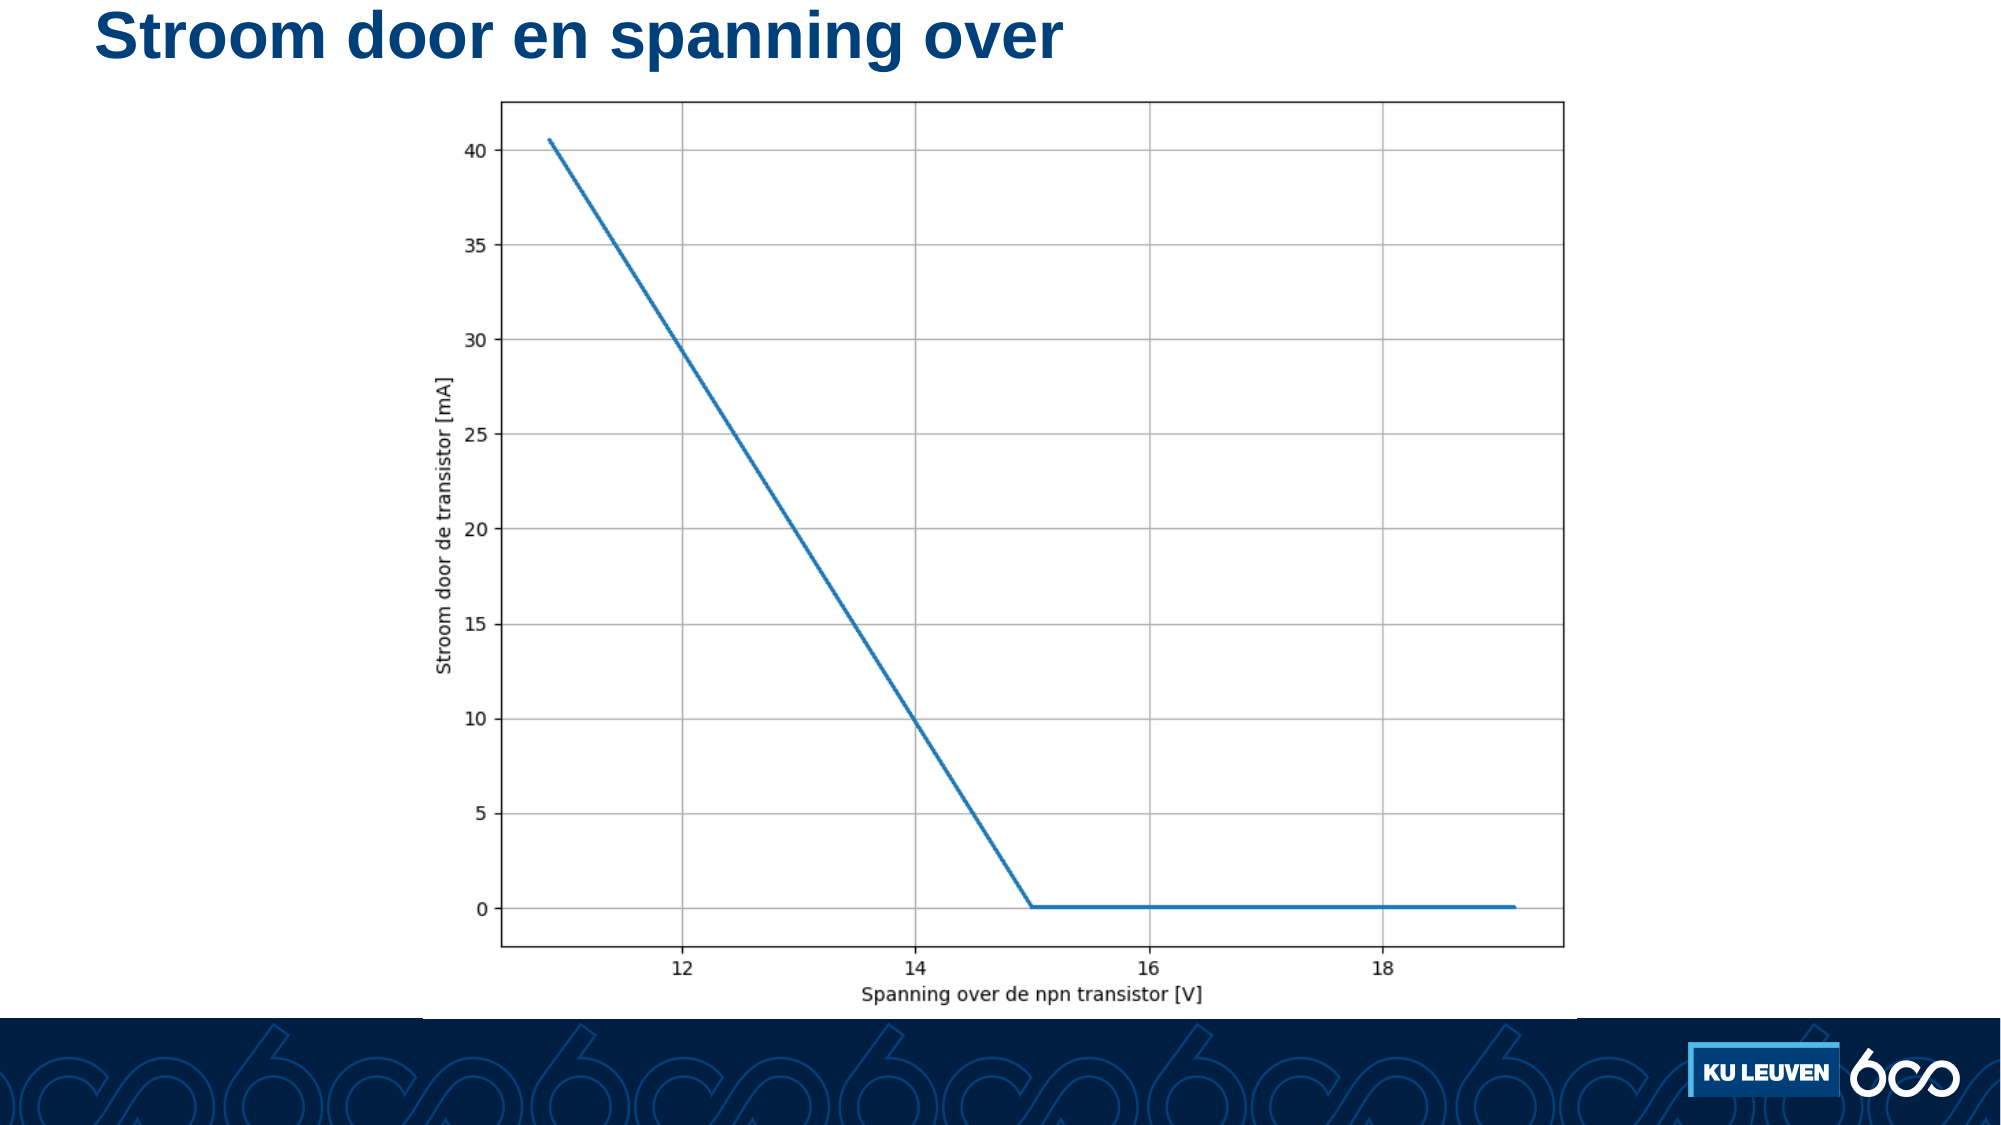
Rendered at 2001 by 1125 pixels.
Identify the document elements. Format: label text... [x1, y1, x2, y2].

title Stroom door en spanning over [94, 0, 1906, 108]
picture [0, 88, 2001, 1125]
